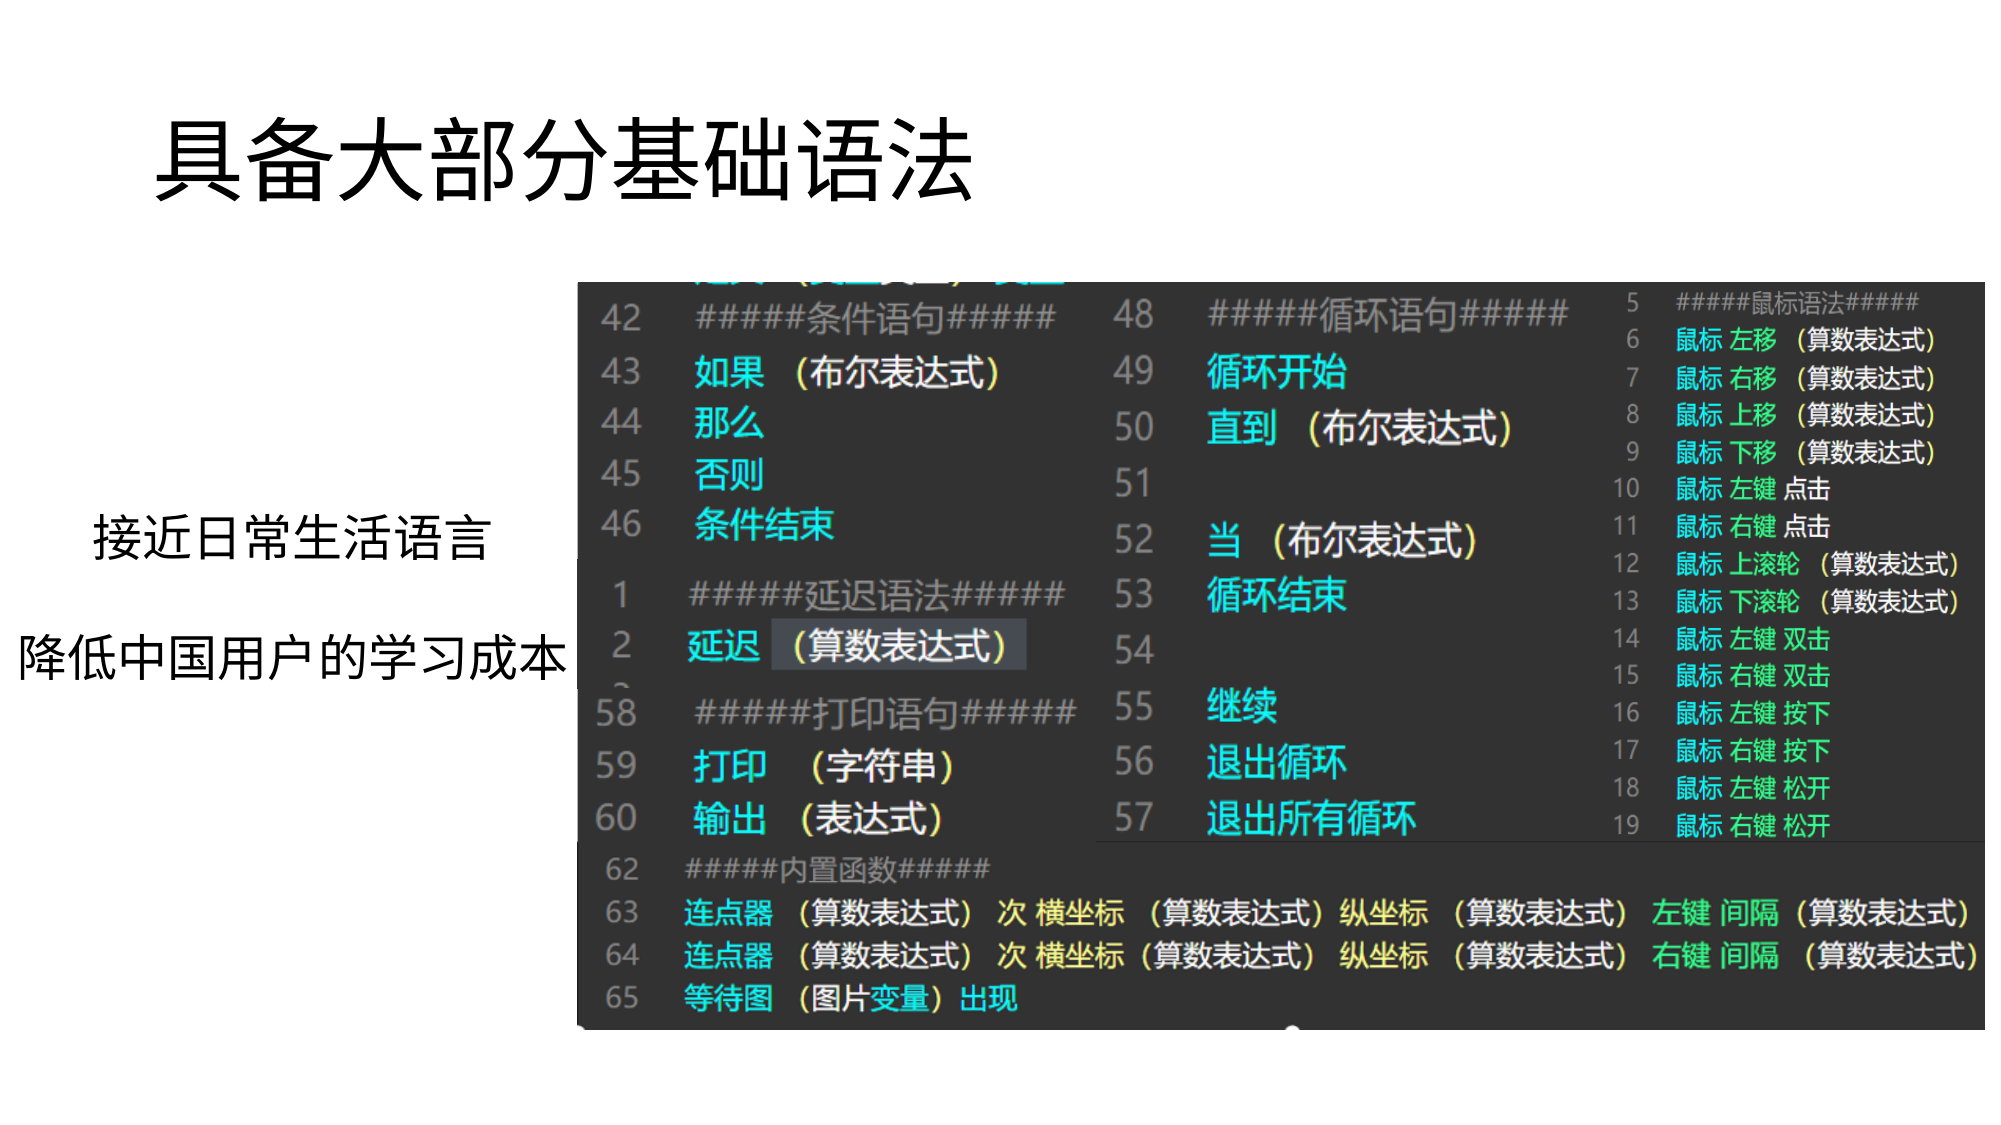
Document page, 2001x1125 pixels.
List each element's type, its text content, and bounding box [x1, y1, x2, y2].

text_box 接近日常生活语言 降低中国用户的学习成本 [0, 498, 578, 694]
picture [577, 282, 1985, 1030]
title 具备大部分基础语法 [137, 55, 1863, 274]
